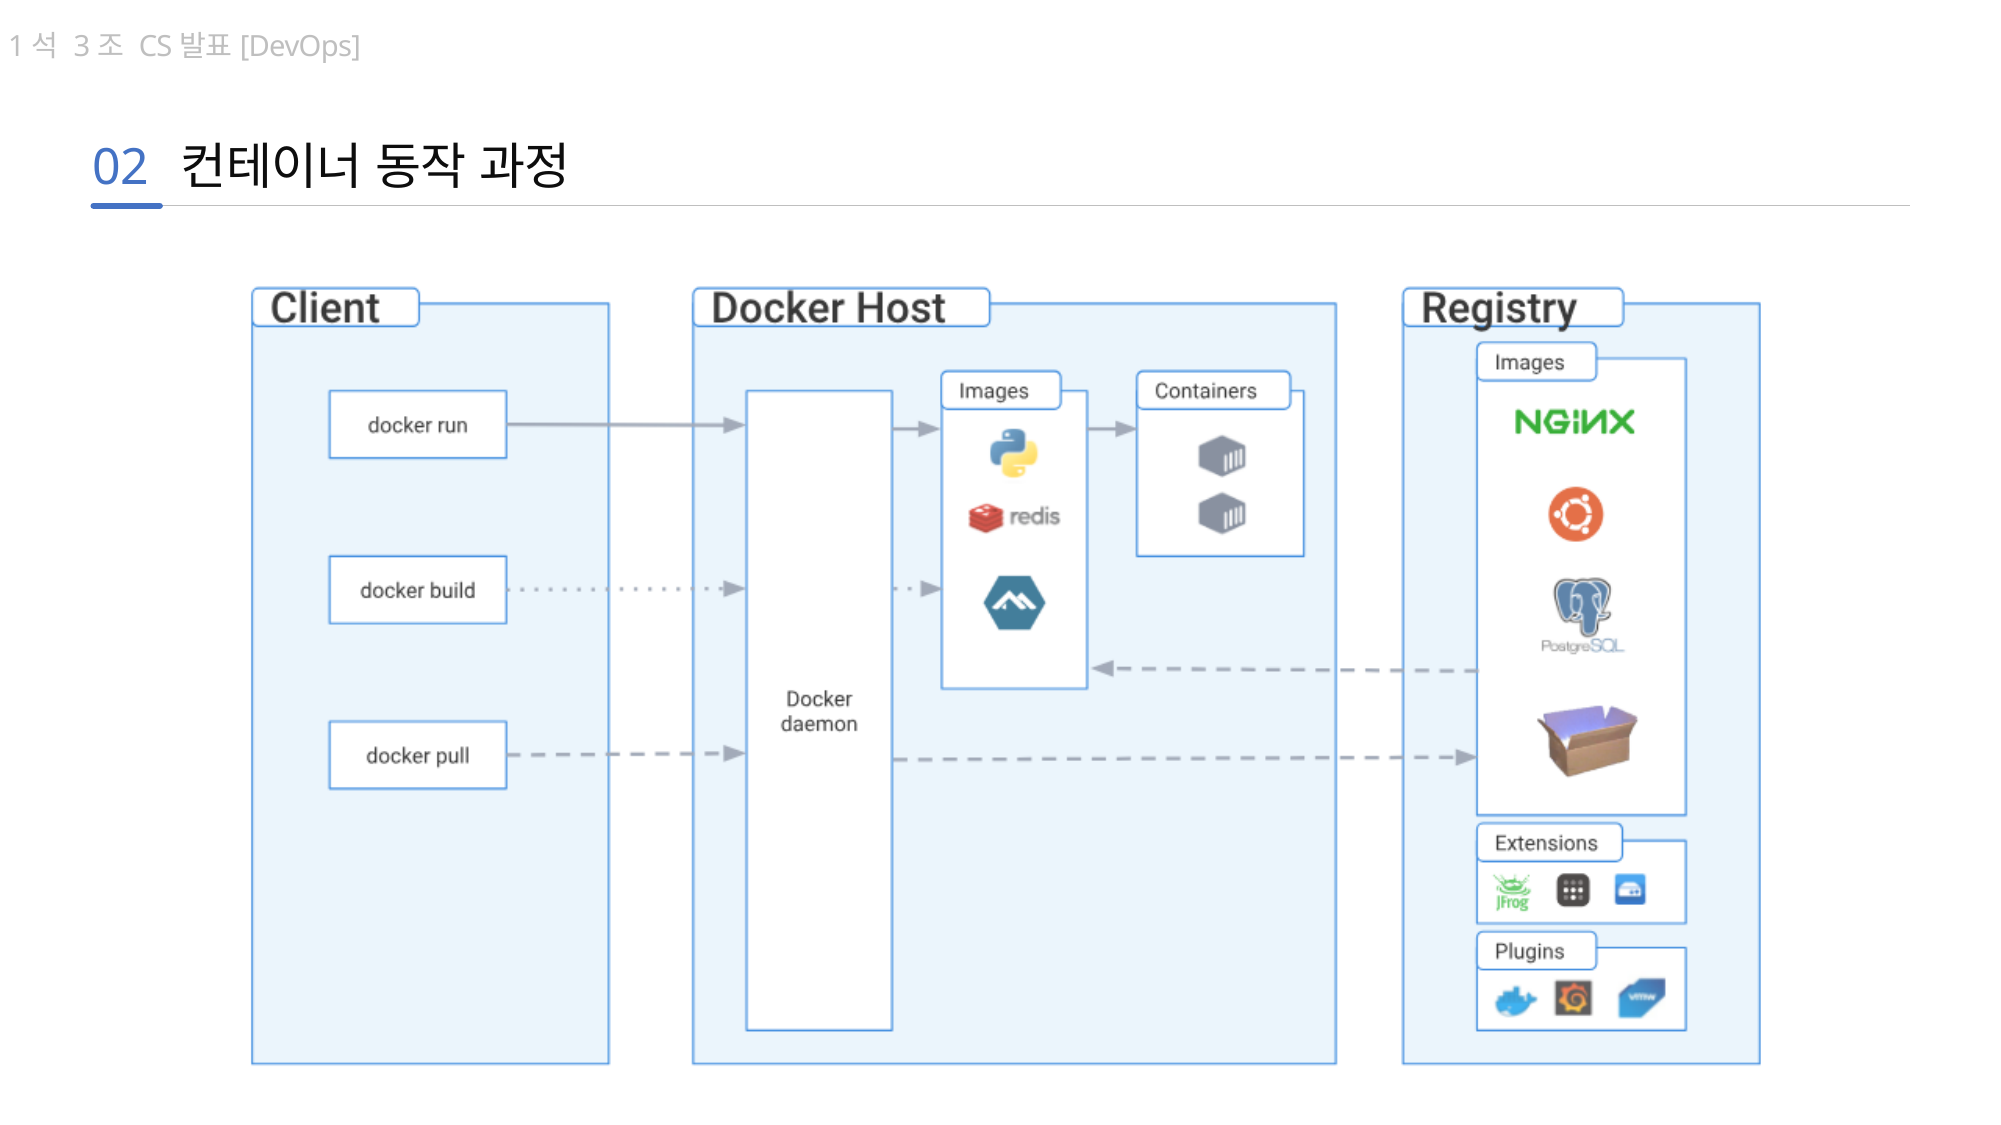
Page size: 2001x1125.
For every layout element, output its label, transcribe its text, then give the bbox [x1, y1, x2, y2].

text_box 컨테이너 동작 과정 [180, 134, 571, 195]
text_box 1석 3조 CS발표[DevOps] [8, 27, 362, 63]
text_box 02 [92, 134, 149, 195]
picture [214, 232, 1786, 1088]
